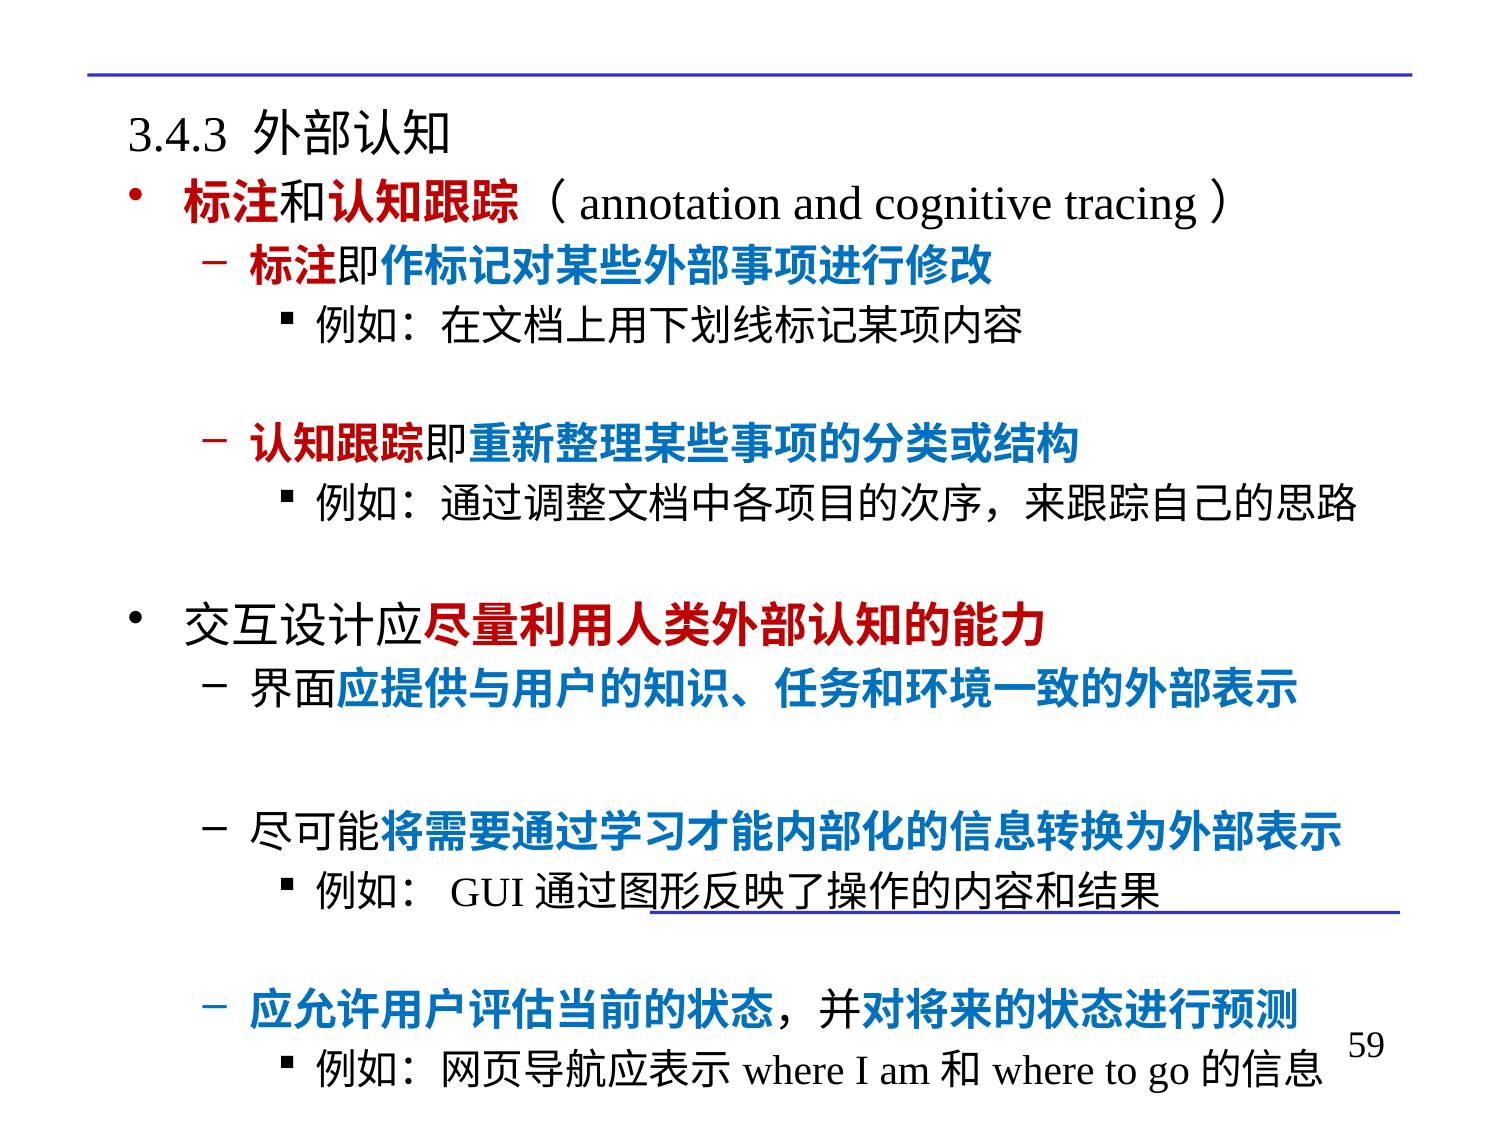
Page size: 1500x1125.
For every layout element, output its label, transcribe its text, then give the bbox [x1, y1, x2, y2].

title 3.4.3 外部认知 [112, 87, 1388, 164]
slide_number 59 [1087, 1012, 1401, 1088]
list 标注和认知跟踪（annotation and cognitive tracing） 标注即作标记对某些外部事项进行修改 例如：在文档上用下划线标记某项内容 认知跟踪即重新整理某些事项的分类或结构 例如：通过调整文档中各项目的次序，来跟踪自己的思路 交互设计应尽量利用人类外部认知的能力 界面应提供与用户的知识、任务和环境一致的外部表示 尽可能将需要通过学习才能内部化的信息转换为外部表示 例如：GUI通过图形反映了操作的内容和结果 应允许用户评估当前的状态，并对将来的状态进行预测 例如：网页导航应表示where I am和where to go的信息 [112, 164, 1388, 890]
